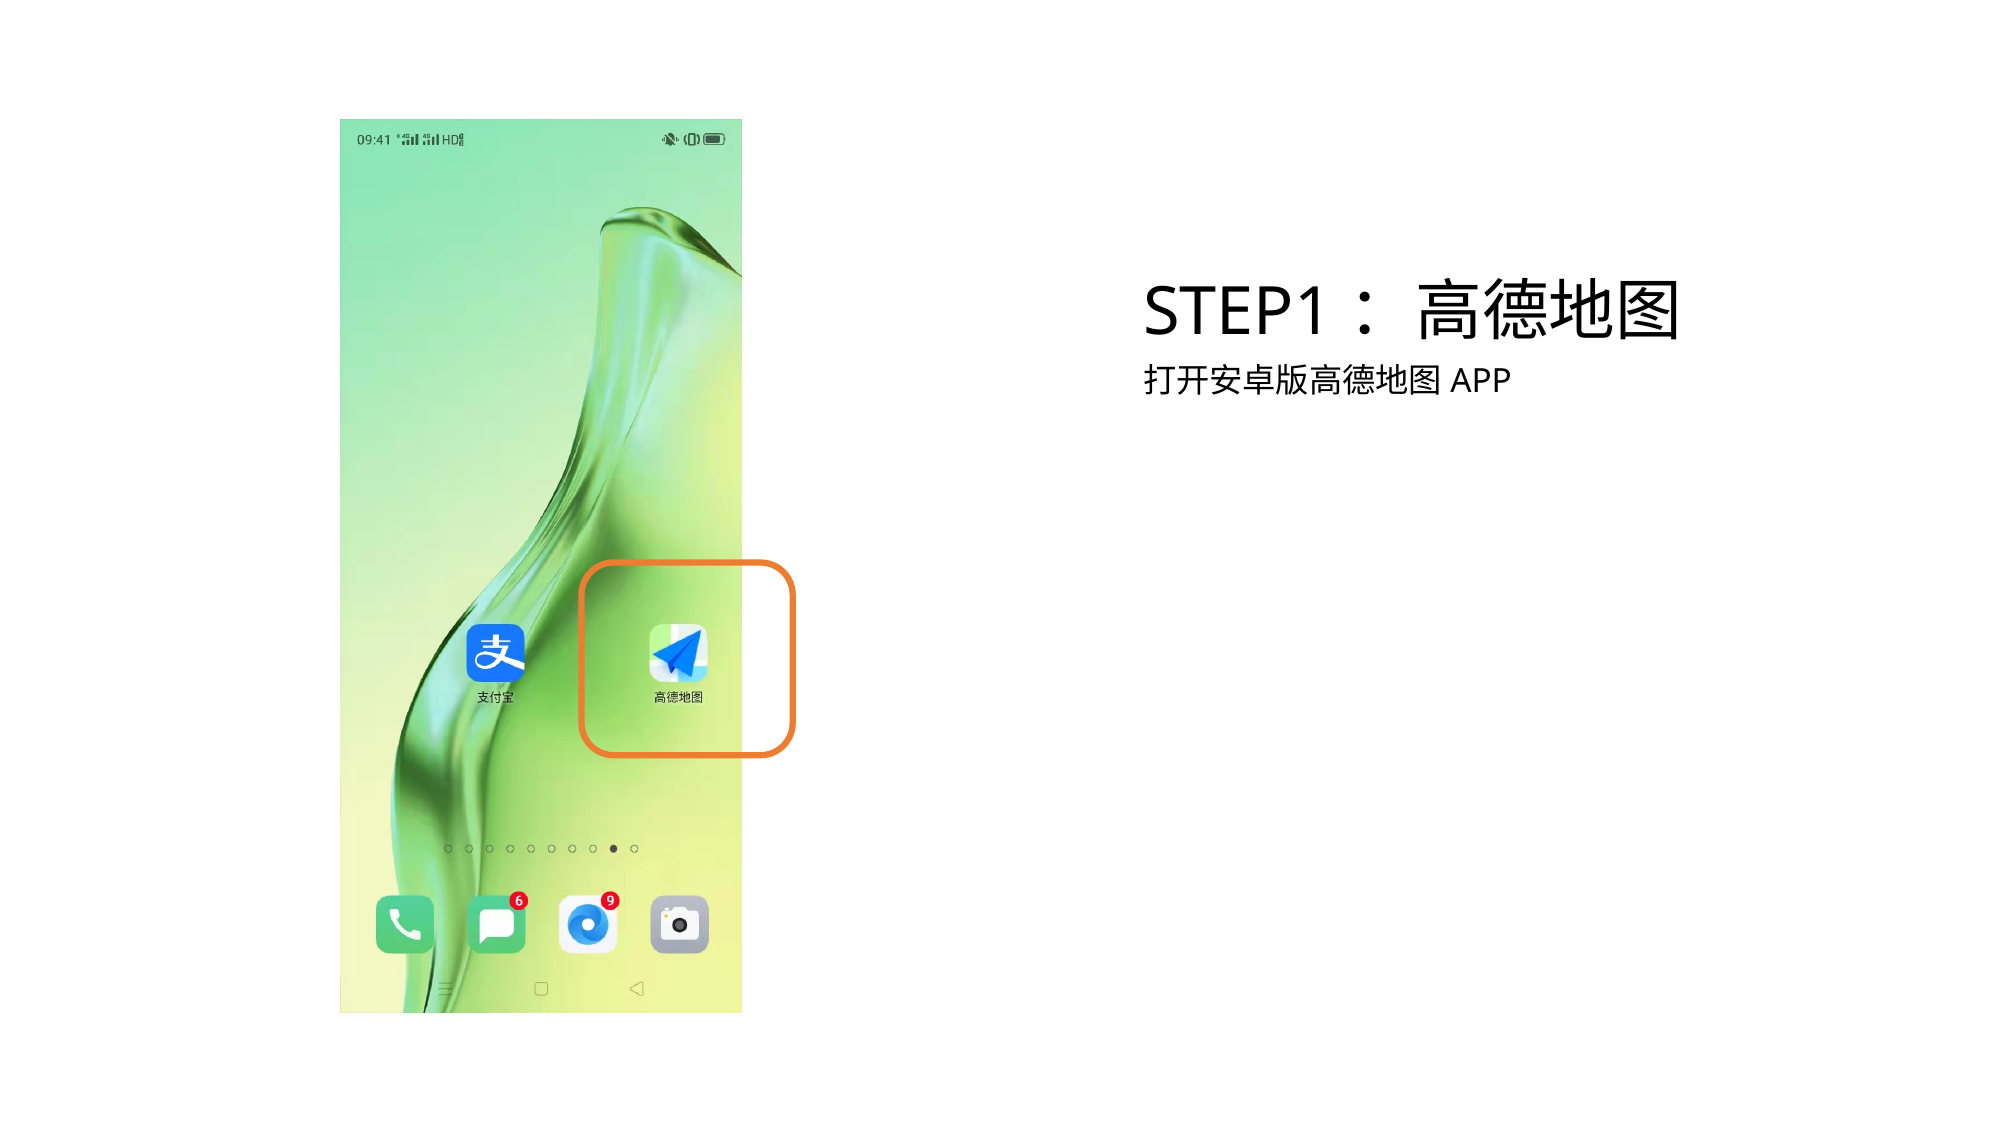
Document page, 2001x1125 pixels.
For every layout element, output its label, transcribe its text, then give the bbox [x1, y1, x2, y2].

title STEP1：高德地图 [1128, 94, 1774, 356]
text_box [742, 561, 794, 757]
picture [340, 119, 742, 1013]
list 打开安卓版高德地图APP [1128, 356, 1774, 983]
